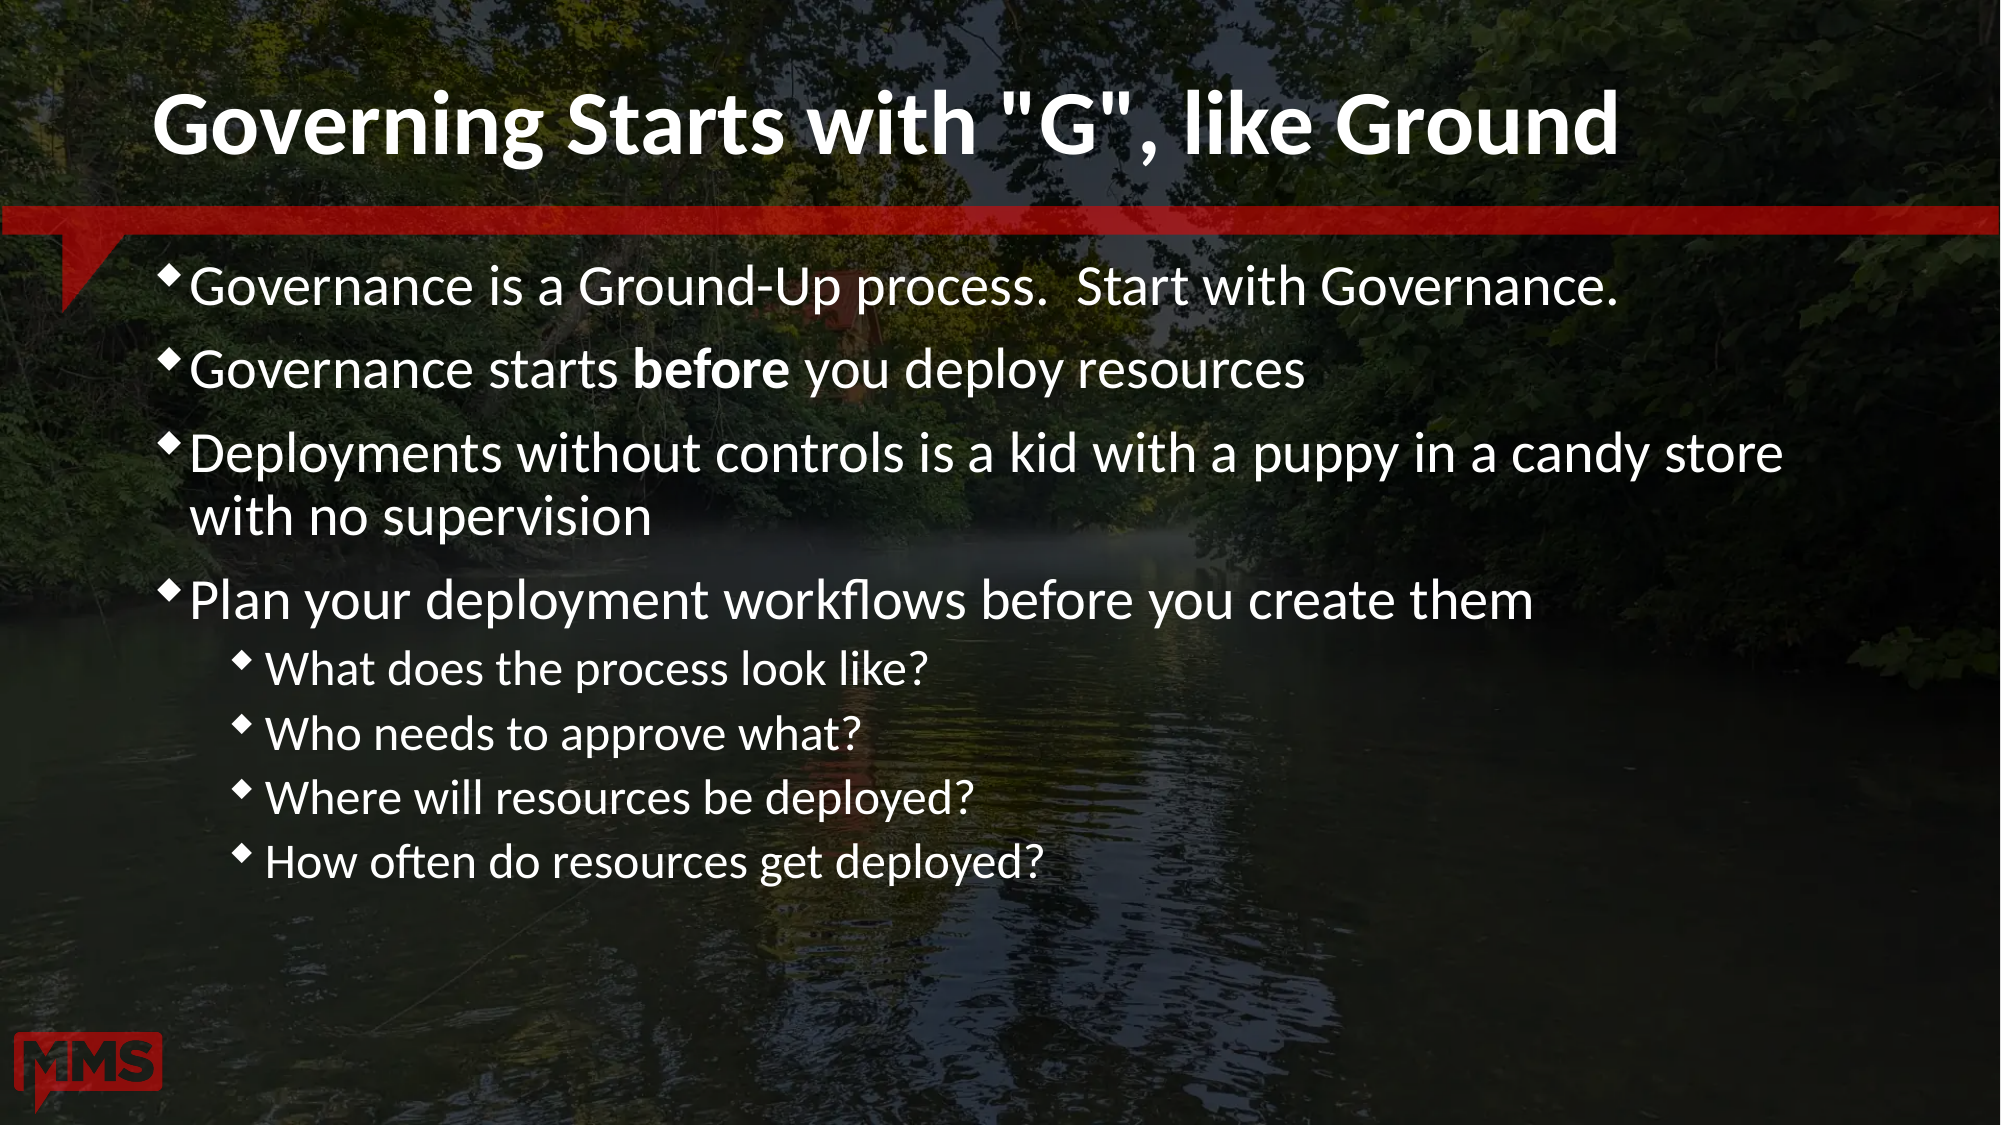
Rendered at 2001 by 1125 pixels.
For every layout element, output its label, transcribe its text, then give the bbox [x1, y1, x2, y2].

list Governance is a Ground-Up process. Start with Governance. Governance starts before you deploy resources Deployments without controls is a kid with a puppy in a candy store with no supervision Plan your deployment workflows before you create them What does the process look like? Who needs to approve what? Where will resources be deployed? How often do resources get deployed? [137, 247, 1863, 1014]
picture [0, 0, 2001, 1125]
title Governing Starts with "G", like Ground [137, 59, 1863, 190]
